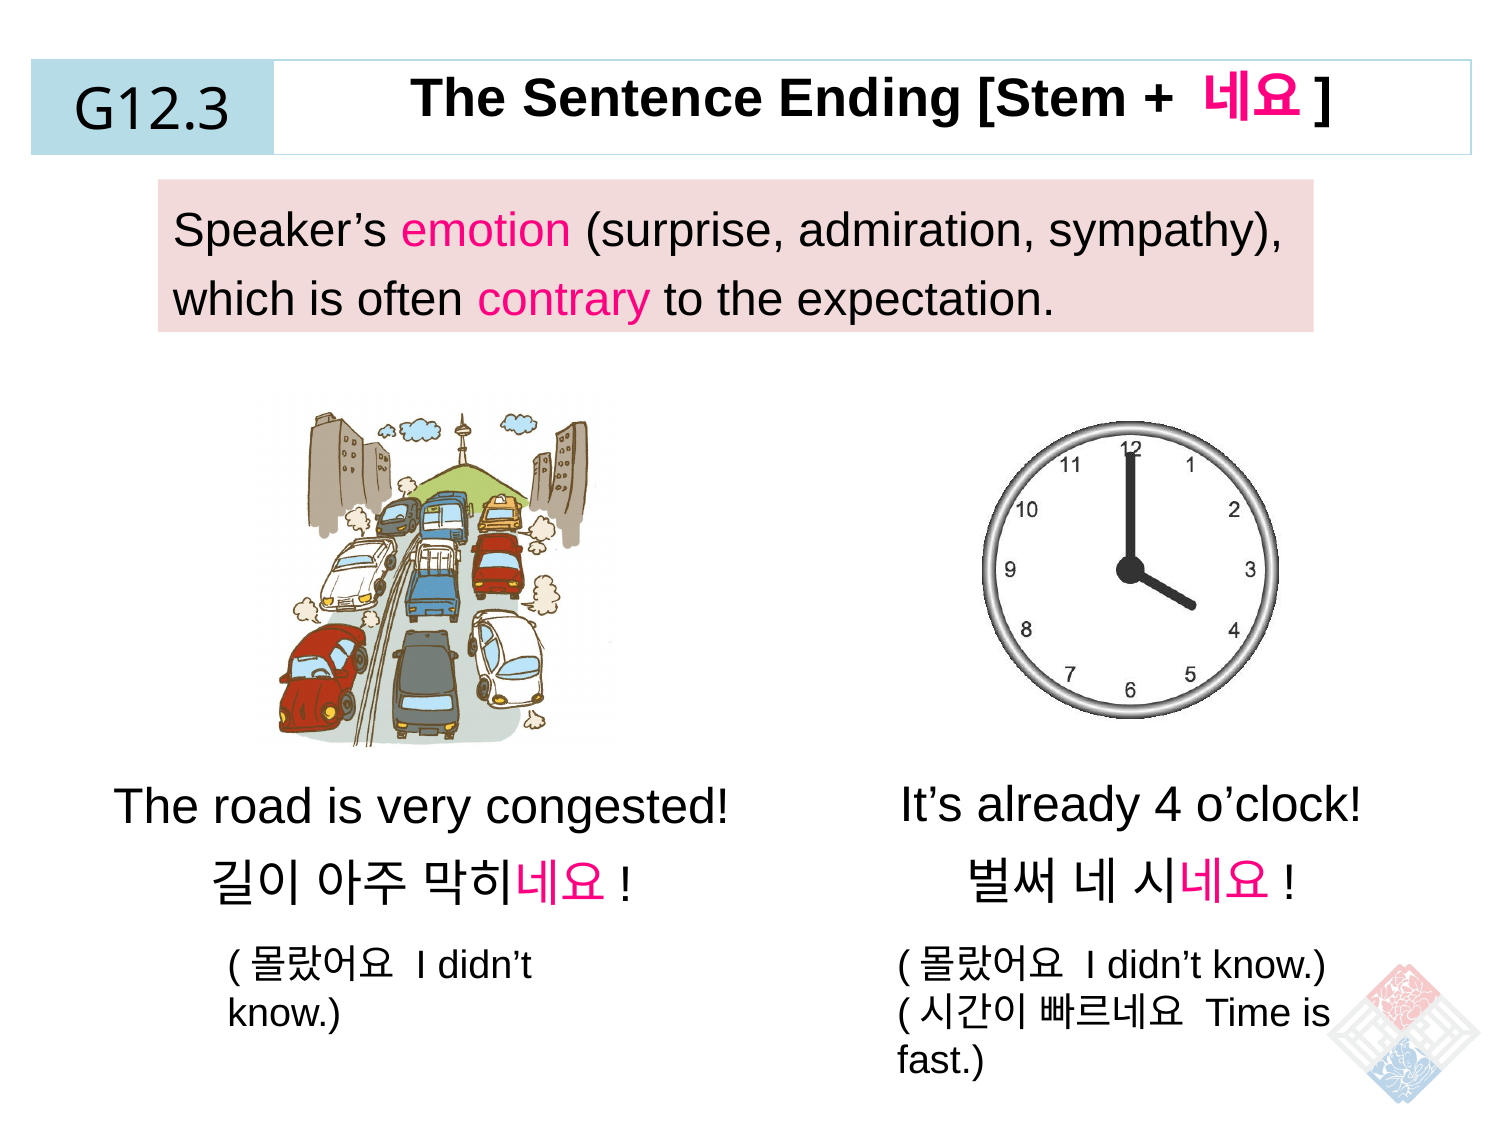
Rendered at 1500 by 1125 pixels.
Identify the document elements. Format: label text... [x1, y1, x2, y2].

table_header G12.3 [32, 61, 272, 154]
text_box Speaker’s emotion (surprise, admiration, sympathy), which is often contrary to the expectation. [157, 179, 1314, 333]
text_box (몰랐어요 I didn’t know.) (시간이 빠르네요 Time is fast.) [882, 931, 1417, 1089]
table_header The Sentence Ending [Stem + 네요] [274, 61, 1470, 154]
picture [257, 390, 615, 749]
text_box The road is very congested! 길이 아주 막히네요! [81, 747, 762, 919]
text_box It’s already 4 o’clock! 벌써 네 시네요! [882, 746, 1381, 918]
picture [972, 412, 1287, 727]
text_box (몰랐어요 I didn’t know.) [212, 931, 650, 1042]
